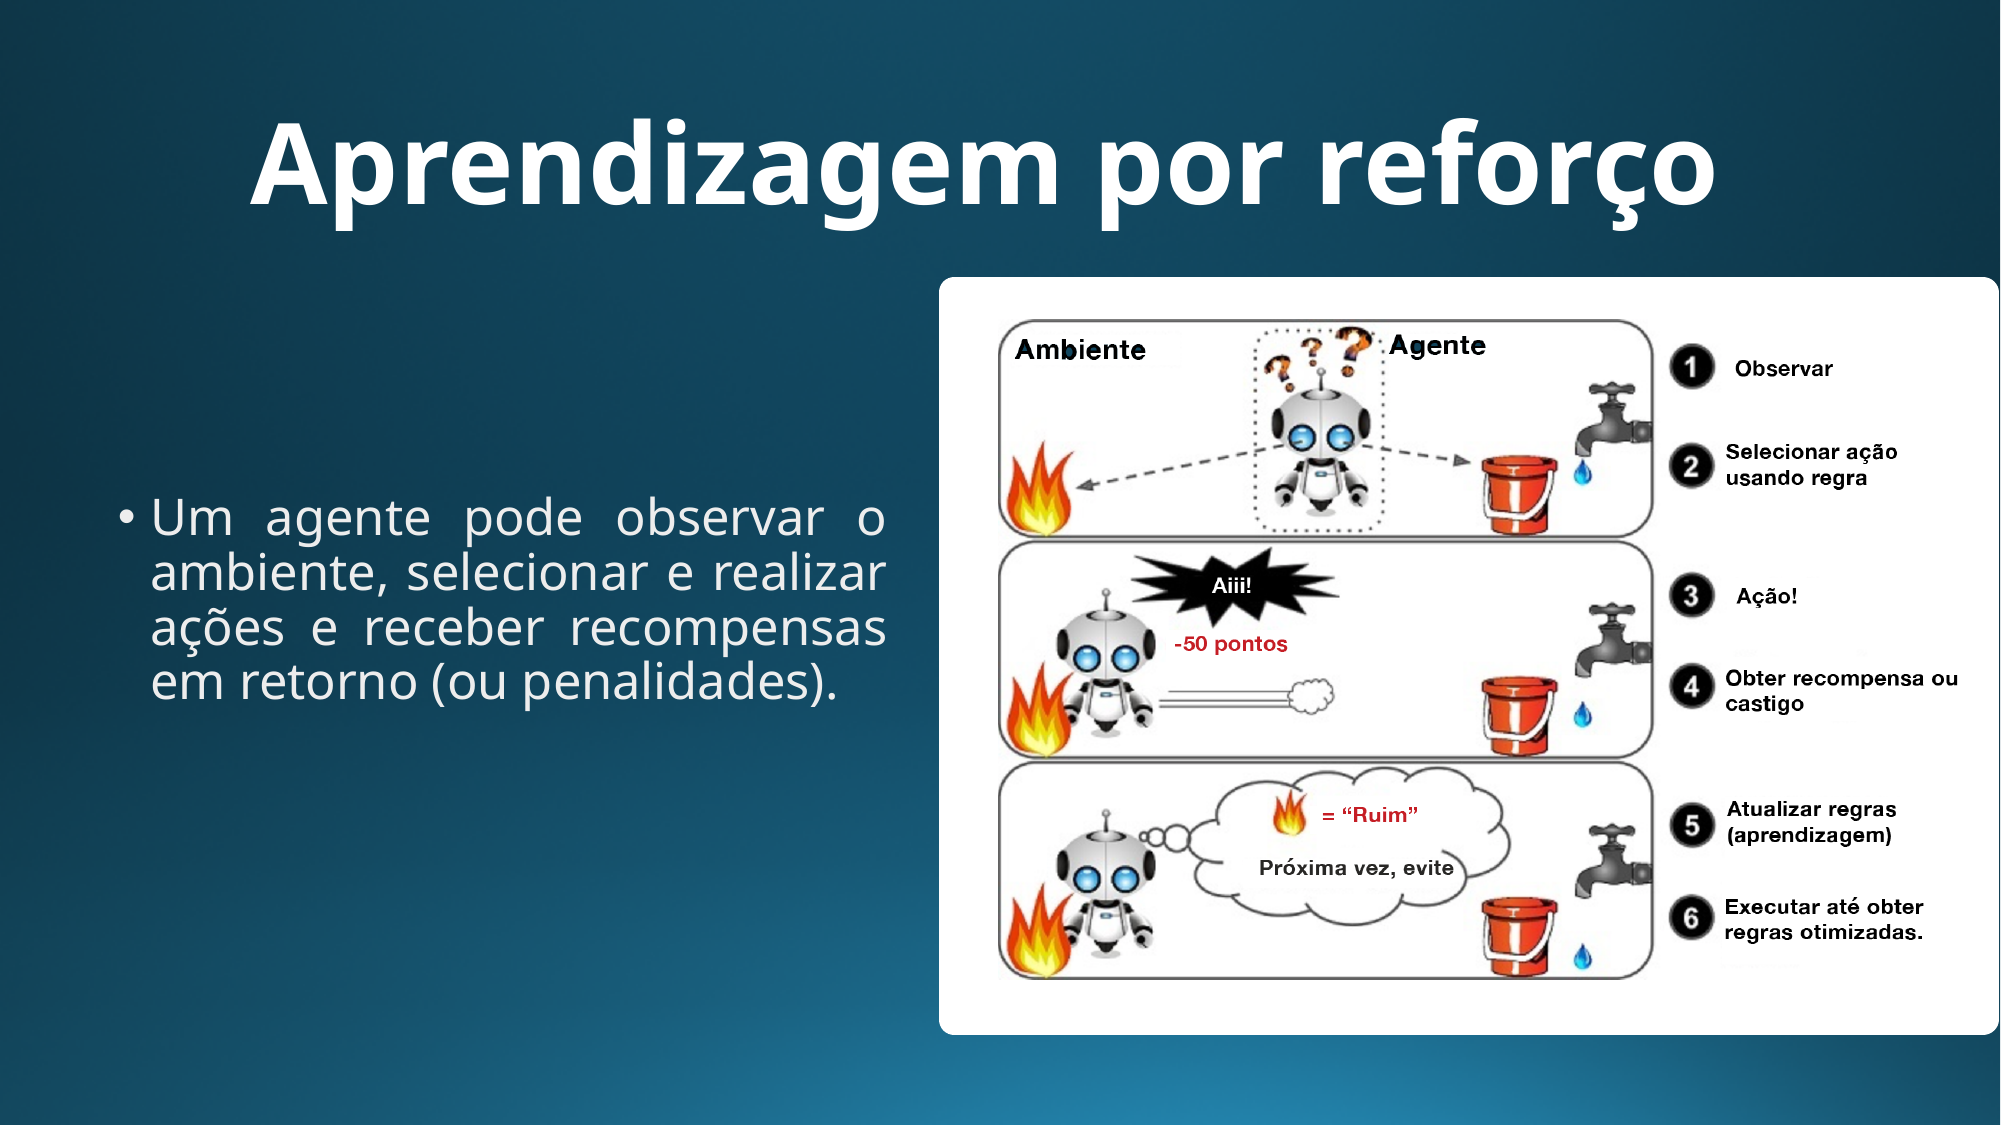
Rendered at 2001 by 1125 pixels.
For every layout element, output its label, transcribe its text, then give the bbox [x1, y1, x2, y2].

picture [0, 0, 2001, 1125]
text_box Um agente pode observar o ambiente, selecionar e realizar ações e receber recompensas em retorno (ou penalidades). [102, 484, 903, 773]
title Aprendizagem por reforço [137, 59, 1863, 278]
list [969, 308, 1968, 1004]
